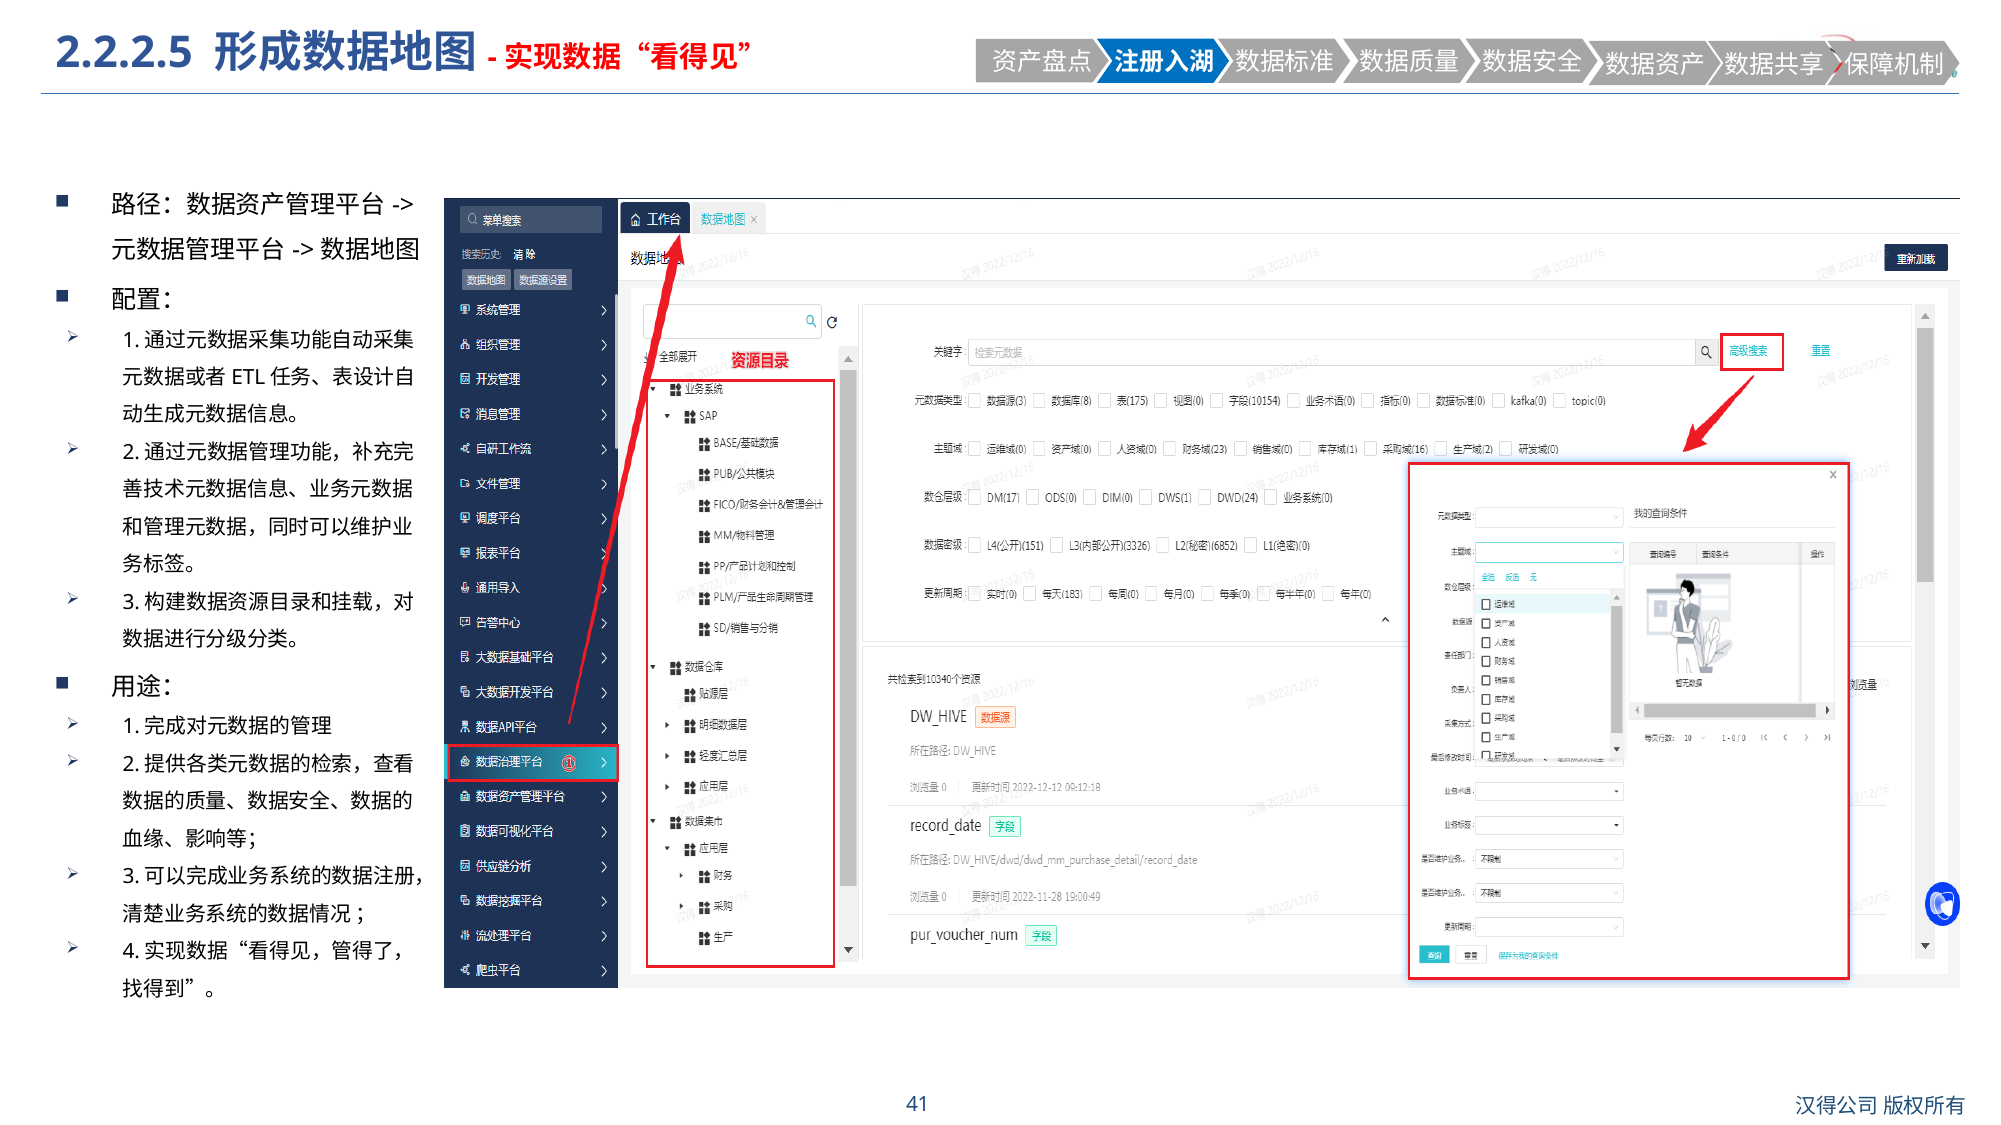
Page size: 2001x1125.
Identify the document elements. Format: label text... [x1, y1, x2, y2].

picture [444, 198, 1960, 988]
text_box 数据标准 [1217, 38, 1351, 83]
text_box 路径：数据资产管理平台->元数据管理平台->数据地图 配置： 1.通过元数据采集功能自动采集元数据或者ETL任务、表设计自动生成元数据信息。 2.通过元数据管理功能，补充完善技术元数据信息、业务元数据和管理元数据，同时可以维护业务标签。 3.构建数据资源目录和挂载，对数据进行分级分类。 用途： 1.完成对元数据的管理 2.提供各类元数据的检索，查看数据的质量、数据安全、数据的血缘、影响等； 3.可以完成业务系统的数据注册，清楚业务系统的数据情况 ； 4.实现数据“看得见，管得了，找得到”。 [40, 167, 445, 1008]
text_box 注册入湖 [1096, 38, 1230, 83]
title 2.2.2.5 形成数据地图-实现数据“看得见” [40, 22, 1777, 86]
text_box 数据资产 [1588, 40, 1721, 86]
text_box 保障机制 [1827, 40, 1960, 86]
text_box [60, 84, 194, 154]
text_box 数据安全 [1465, 38, 1598, 83]
text_box 资产盘点 [975, 38, 1109, 83]
picture [1777, 31, 1960, 82]
text_box 数据共享 [1707, 40, 1841, 86]
picture [1947, 64, 1960, 82]
text_box 数据质量 [1343, 38, 1476, 83]
